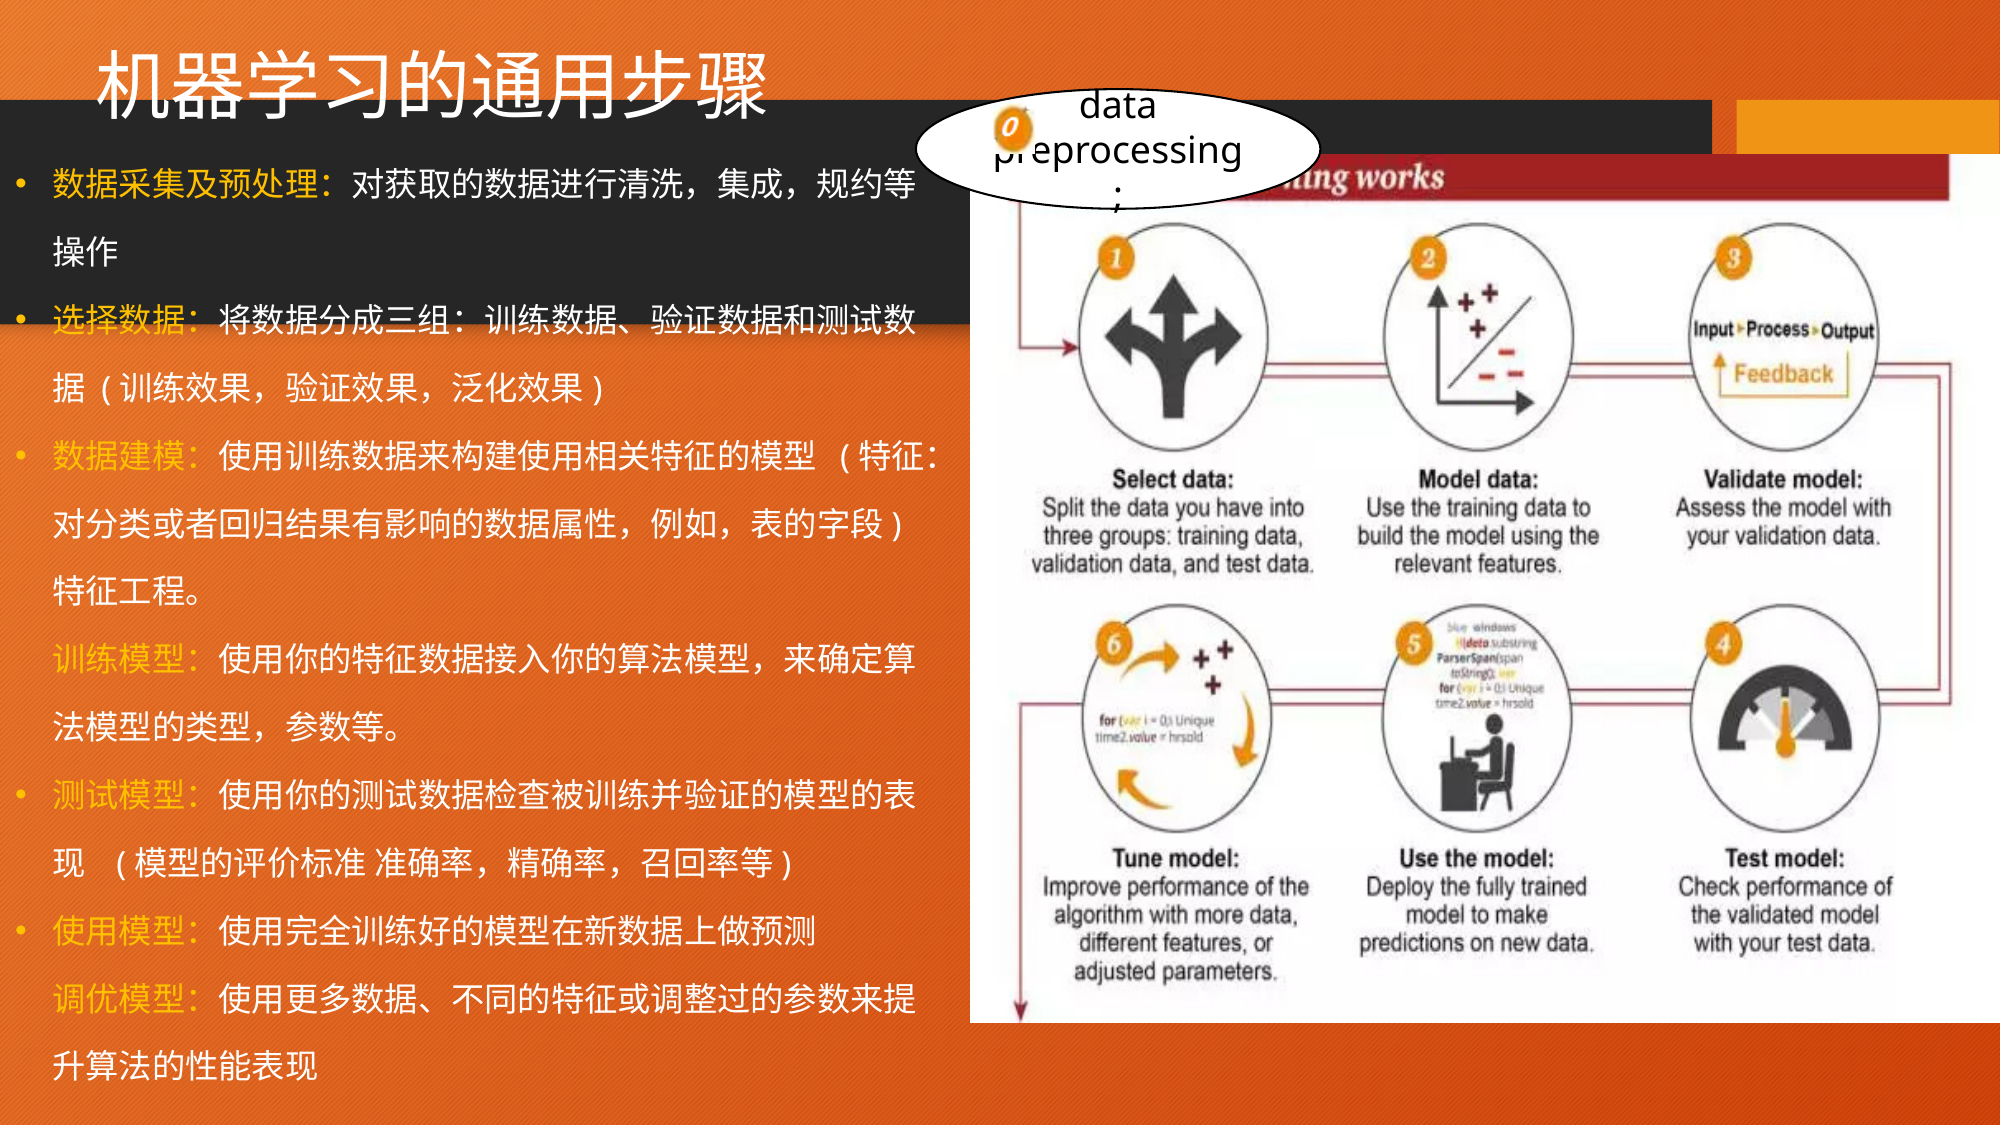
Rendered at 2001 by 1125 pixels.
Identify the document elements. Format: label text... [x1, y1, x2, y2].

list 数据采集及预处理：对获取的数据进行清洗，集成，规约等操作 选择数据：将数据分成三组：训练数据、验证数据和测试数据 (训练效果，验证效果，泛化效果) 数据建模：使用训练数据来构建使用相关特征的模型 (特征：对分类或者回归结果有影响的数据属性，例如，表的字段) 特征工程。 训练模型：使用你的特征数据接入你的算法模型，来确定算法模型的类型，参数等。 测试模型：使用你的测试数据检查被训练并验证的模型的表现 (模型的评价标准 准确率，精确率，召回率等) 使用模型：使用完全训练好的模型在新数据上做预测 调优模型：使用更多数据、不同的特征或调整过的参数来提升算法的性能表现 [0, 128, 953, 1075]
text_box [915, 88, 2000, 1024]
title 机器学习的通用步骤 [80, 0, 809, 128]
